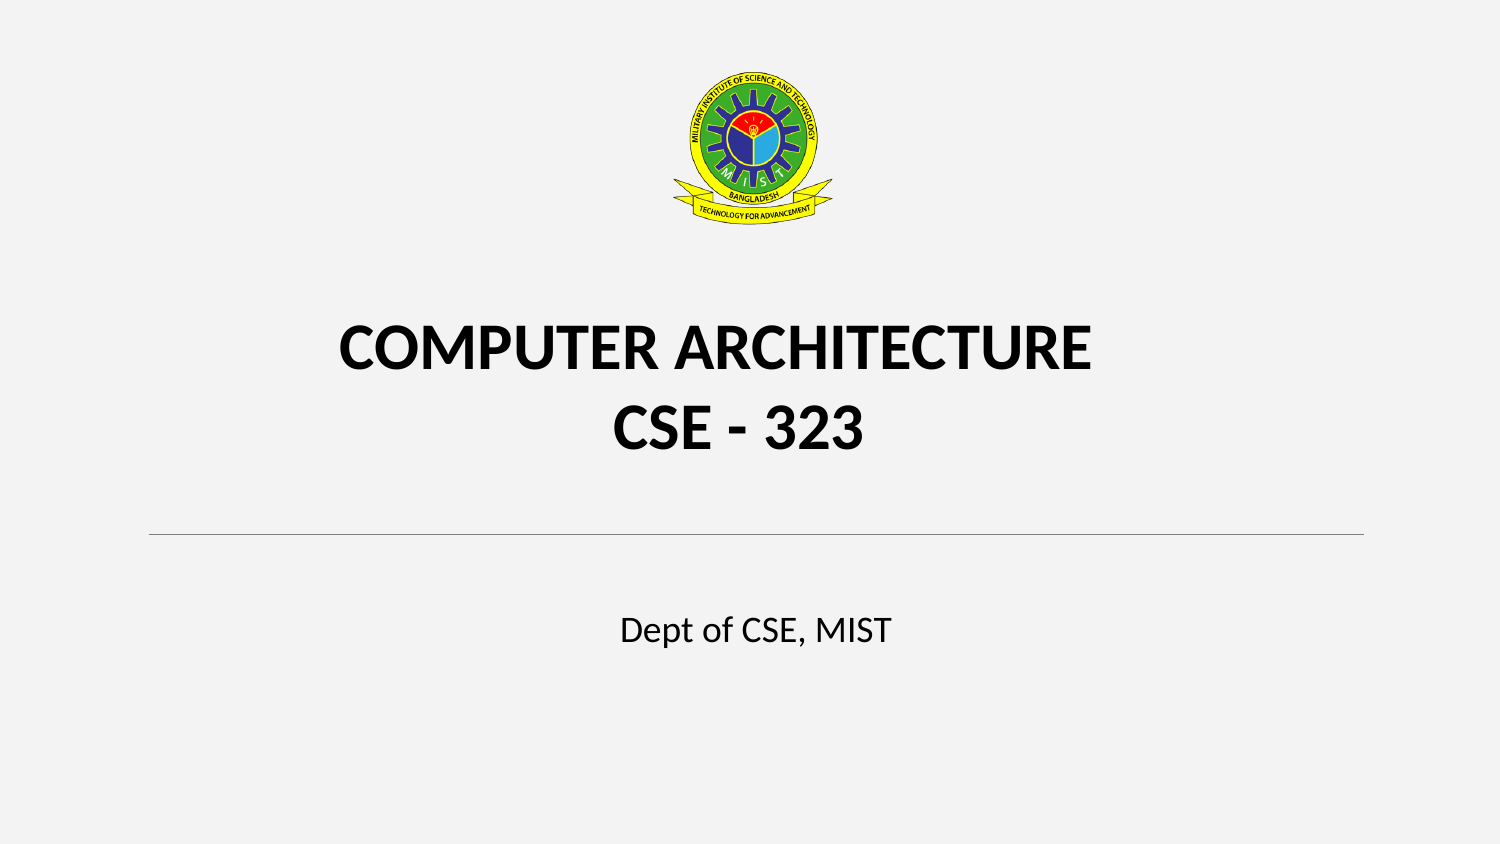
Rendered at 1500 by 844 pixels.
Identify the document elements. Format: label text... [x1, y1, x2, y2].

title COMPUTER ARCHITECTURE CSE - 323 [275, 251, 1203, 469]
picture [670, 69, 834, 227]
text_box Dept of CSE, MIST [544, 597, 968, 658]
